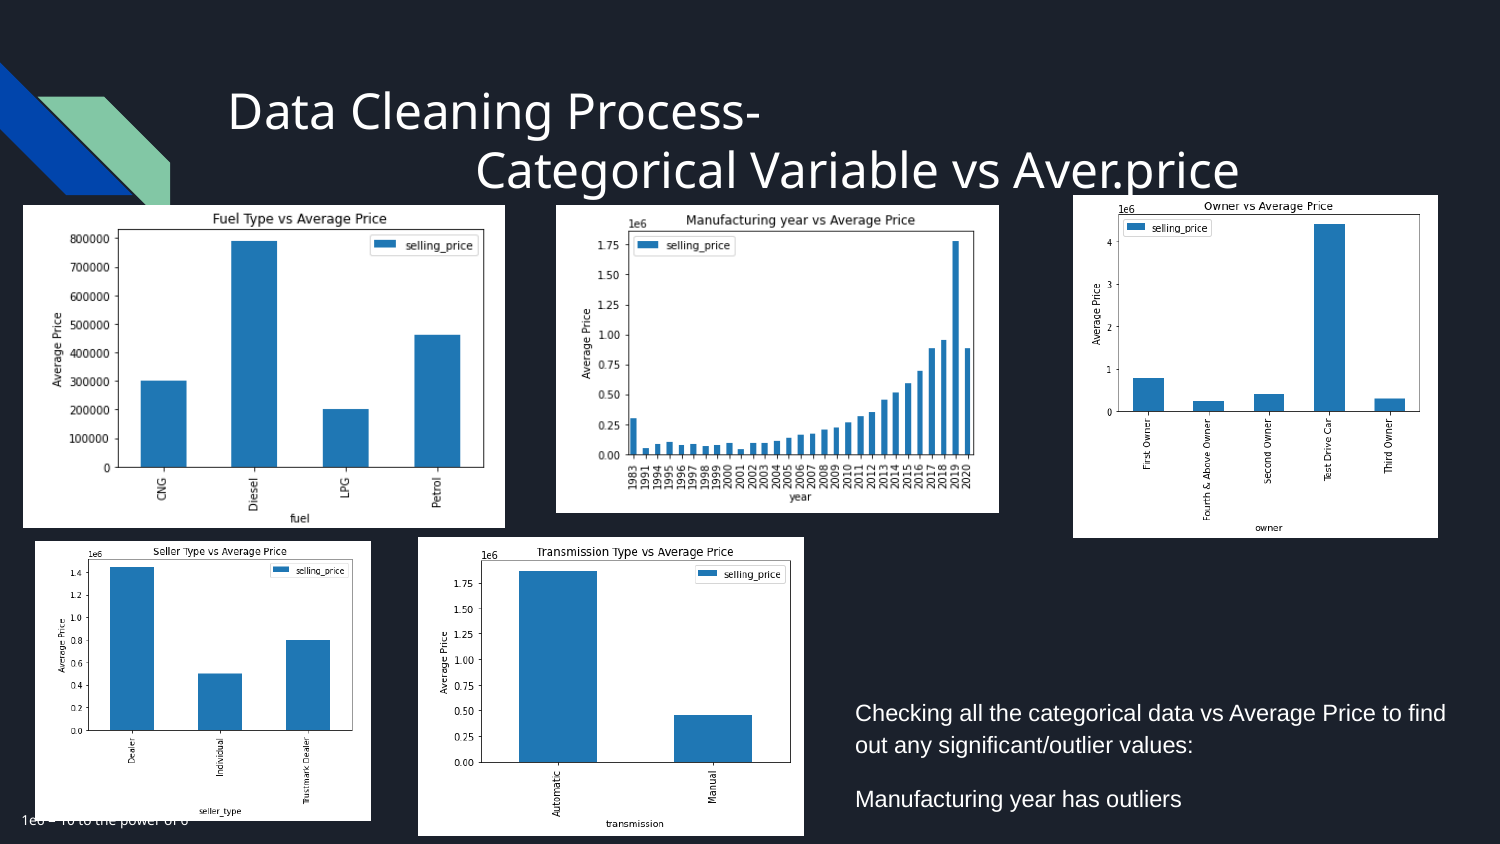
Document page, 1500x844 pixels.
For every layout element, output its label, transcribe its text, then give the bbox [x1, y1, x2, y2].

picture [1073, 195, 1439, 538]
picture [35, 541, 371, 821]
picture [556, 205, 999, 514]
picture [418, 536, 804, 836]
picture [23, 205, 505, 528]
list 1e6 = 10 to the power of 6 [6, 794, 269, 844]
title Data Cleaning Process- Categorical Variable vs Aver.price [212, 64, 1459, 215]
list Checking all the categorical data vs Average Price to find out any significant/outlier values: Manufacturing year has outliers [840, 678, 1481, 829]
